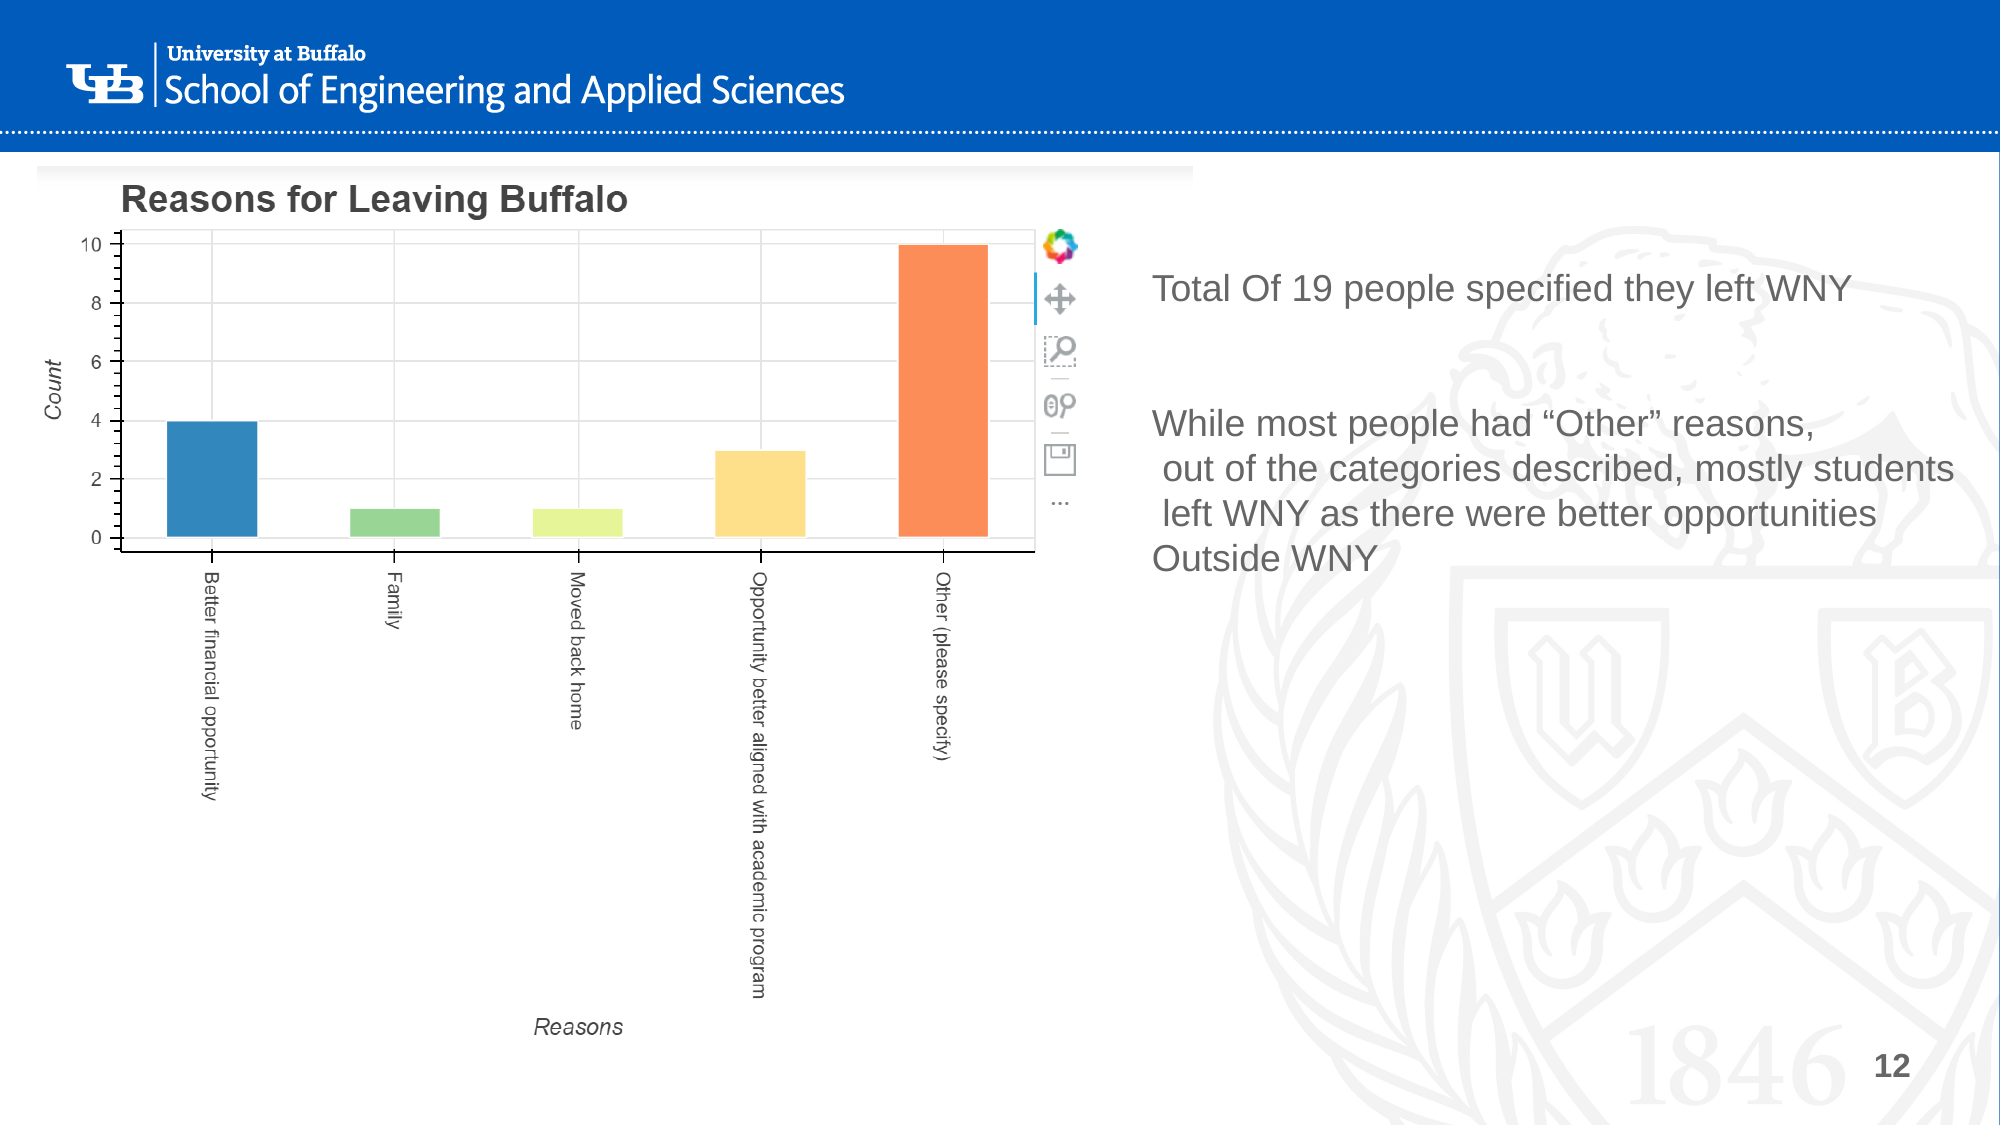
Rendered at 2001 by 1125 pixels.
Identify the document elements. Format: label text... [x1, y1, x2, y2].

picture [0, 0, 2000, 1125]
text_box Total Of 19 people specified they left WNY While most people had “Other” reasons, out of the categories described, mostly students left WNY as there were better opportunities Outside WNY [1194, 256, 1971, 586]
